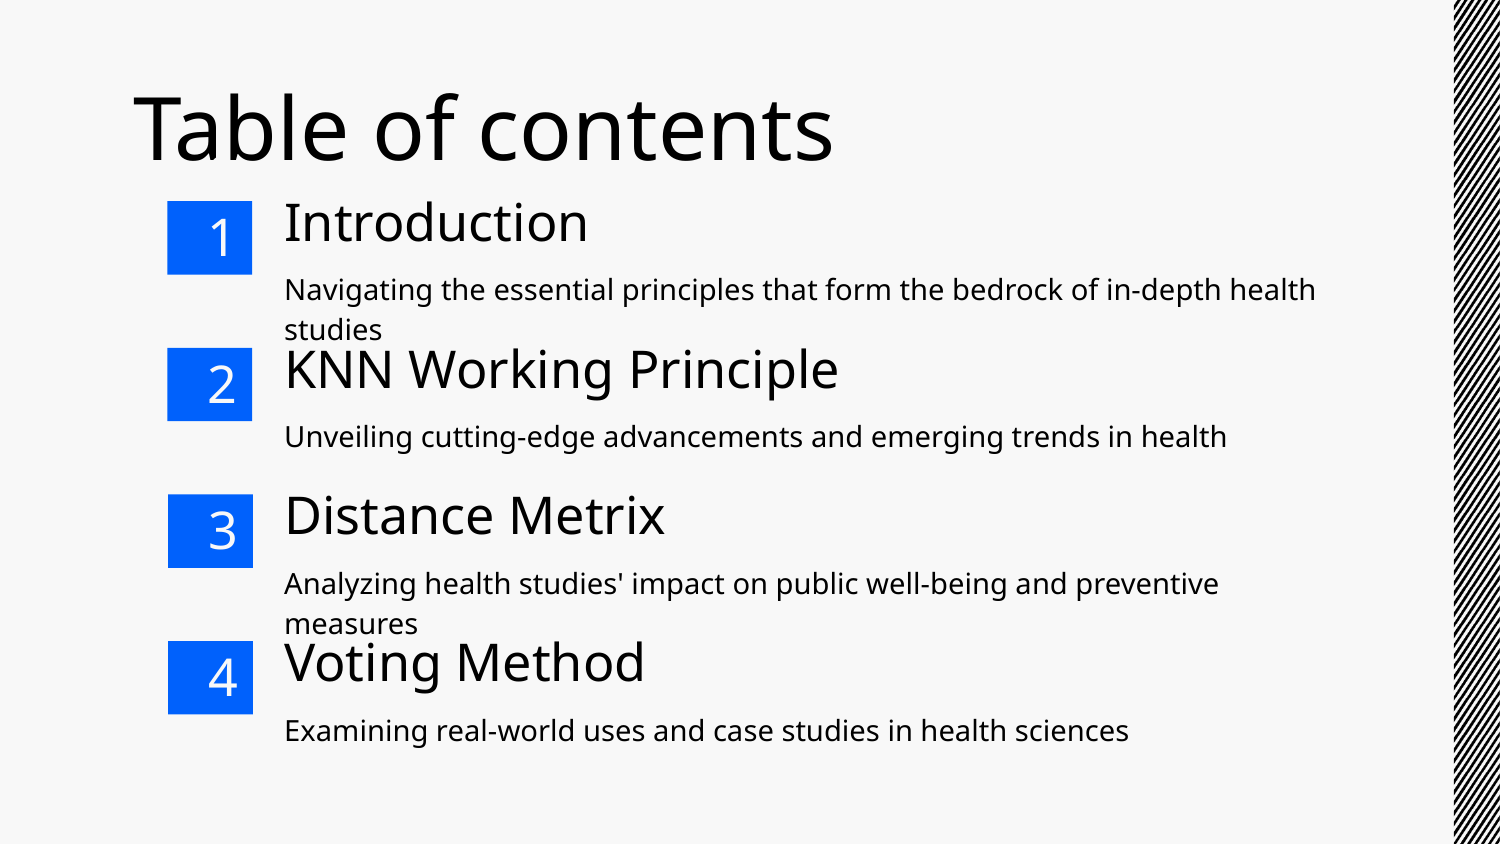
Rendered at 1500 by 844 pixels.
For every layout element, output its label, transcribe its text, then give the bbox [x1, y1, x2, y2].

subtitle KNN Working Principle [269, 325, 1333, 399]
title 04 [168, 641, 253, 715]
subtitle Distance Metrix [269, 472, 1333, 546]
picture [1453, 0, 1500, 844]
subtitle Introduction [269, 178, 1333, 253]
title 02 [167, 347, 253, 422]
title Table of contents [118, 72, 1382, 167]
title 03 [168, 494, 253, 568]
title 01 [167, 201, 253, 275]
subtitle Navigating the essential principles that form the bedrock of in-depth health studies [269, 253, 1333, 313]
subtitle Voting Method [269, 618, 1333, 693]
subtitle Examining real-world uses and case studies in health sciences [269, 693, 1333, 753]
subtitle Analyzing health studies' impact on public well-being and preventive measures [269, 546, 1333, 607]
subtitle Unveiling cutting-edge advancements and emerging trends in health [269, 399, 1333, 460]
